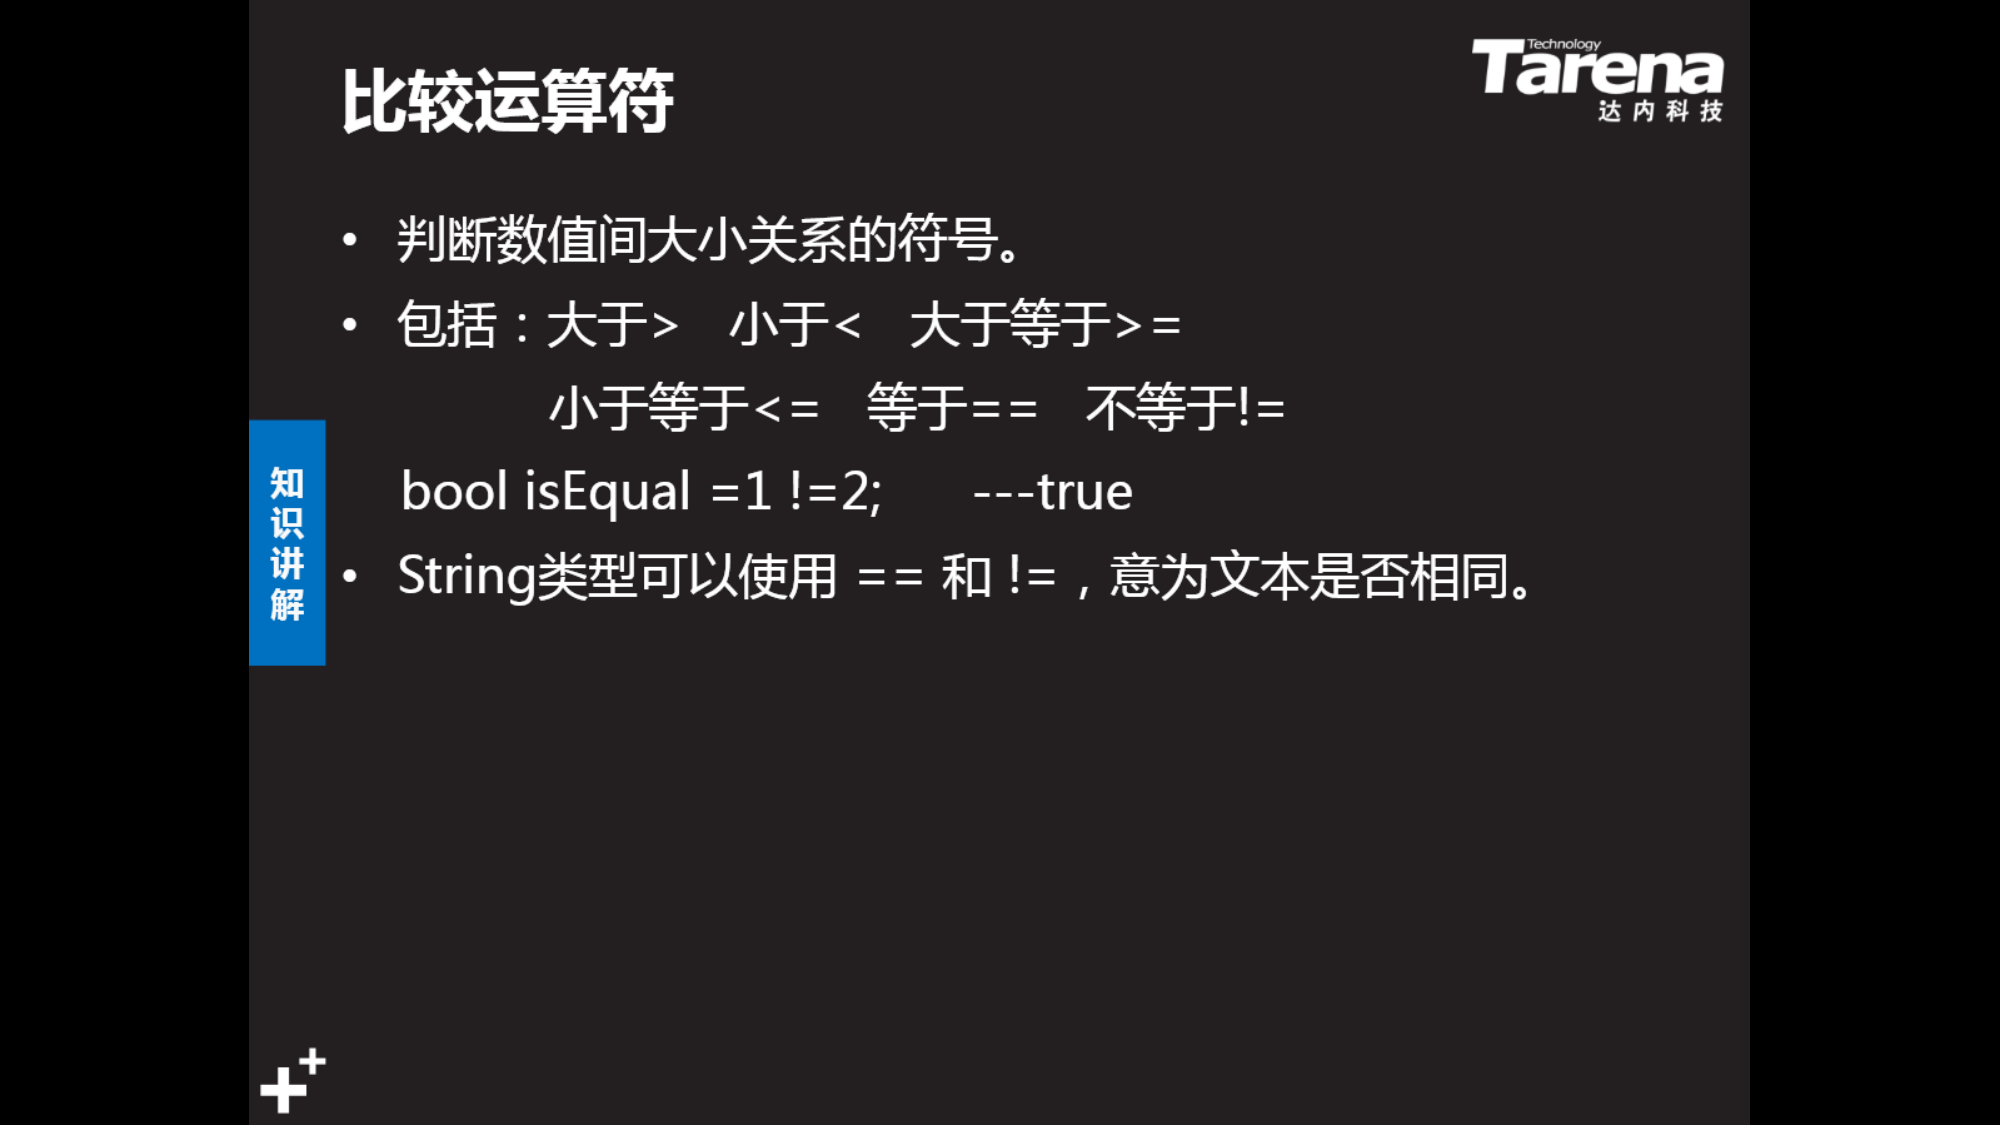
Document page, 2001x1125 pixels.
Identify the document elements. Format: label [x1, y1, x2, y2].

picture [249, 0, 1750, 1125]
